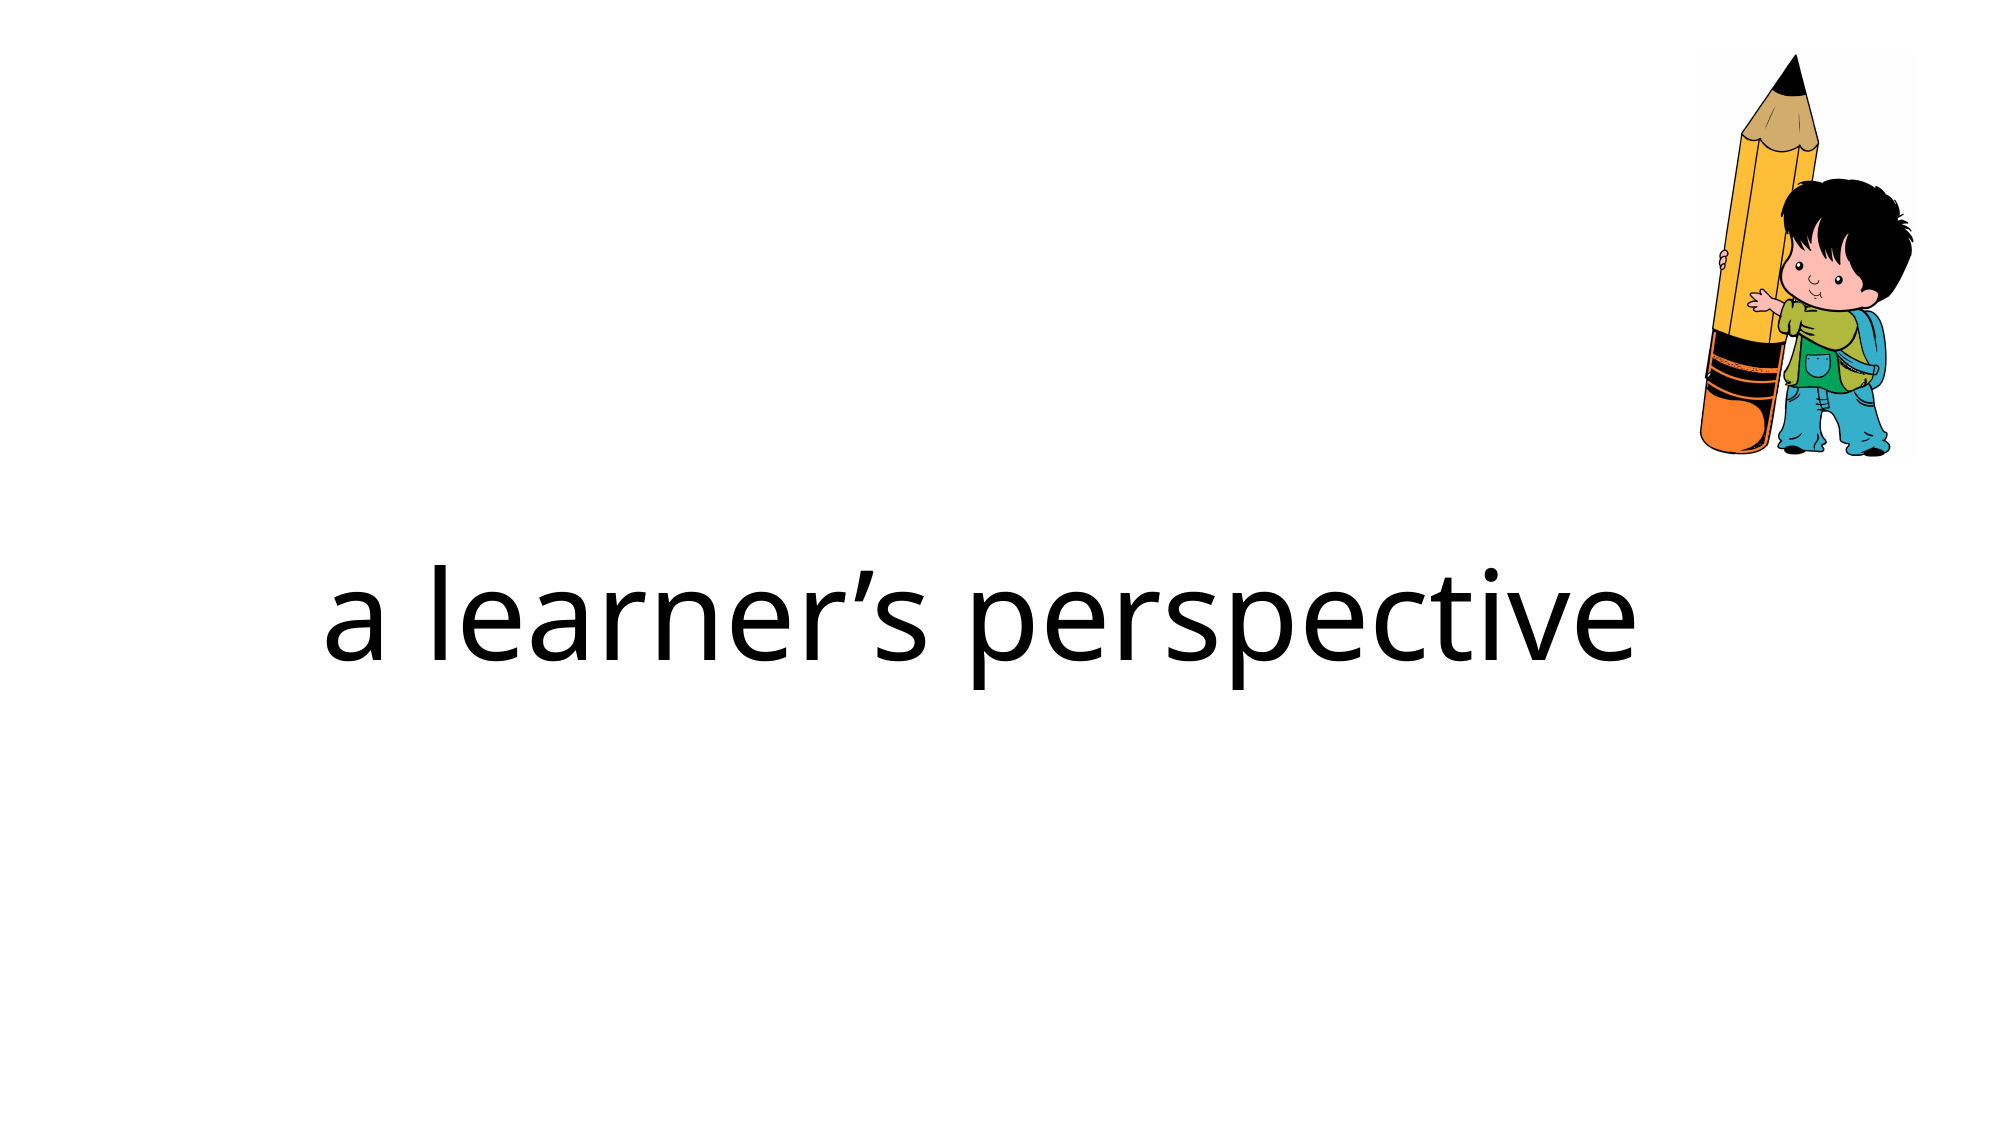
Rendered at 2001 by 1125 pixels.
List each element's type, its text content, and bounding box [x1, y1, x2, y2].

picture [1696, 52, 1917, 459]
title a learner’s perspective [232, 505, 1732, 696]
